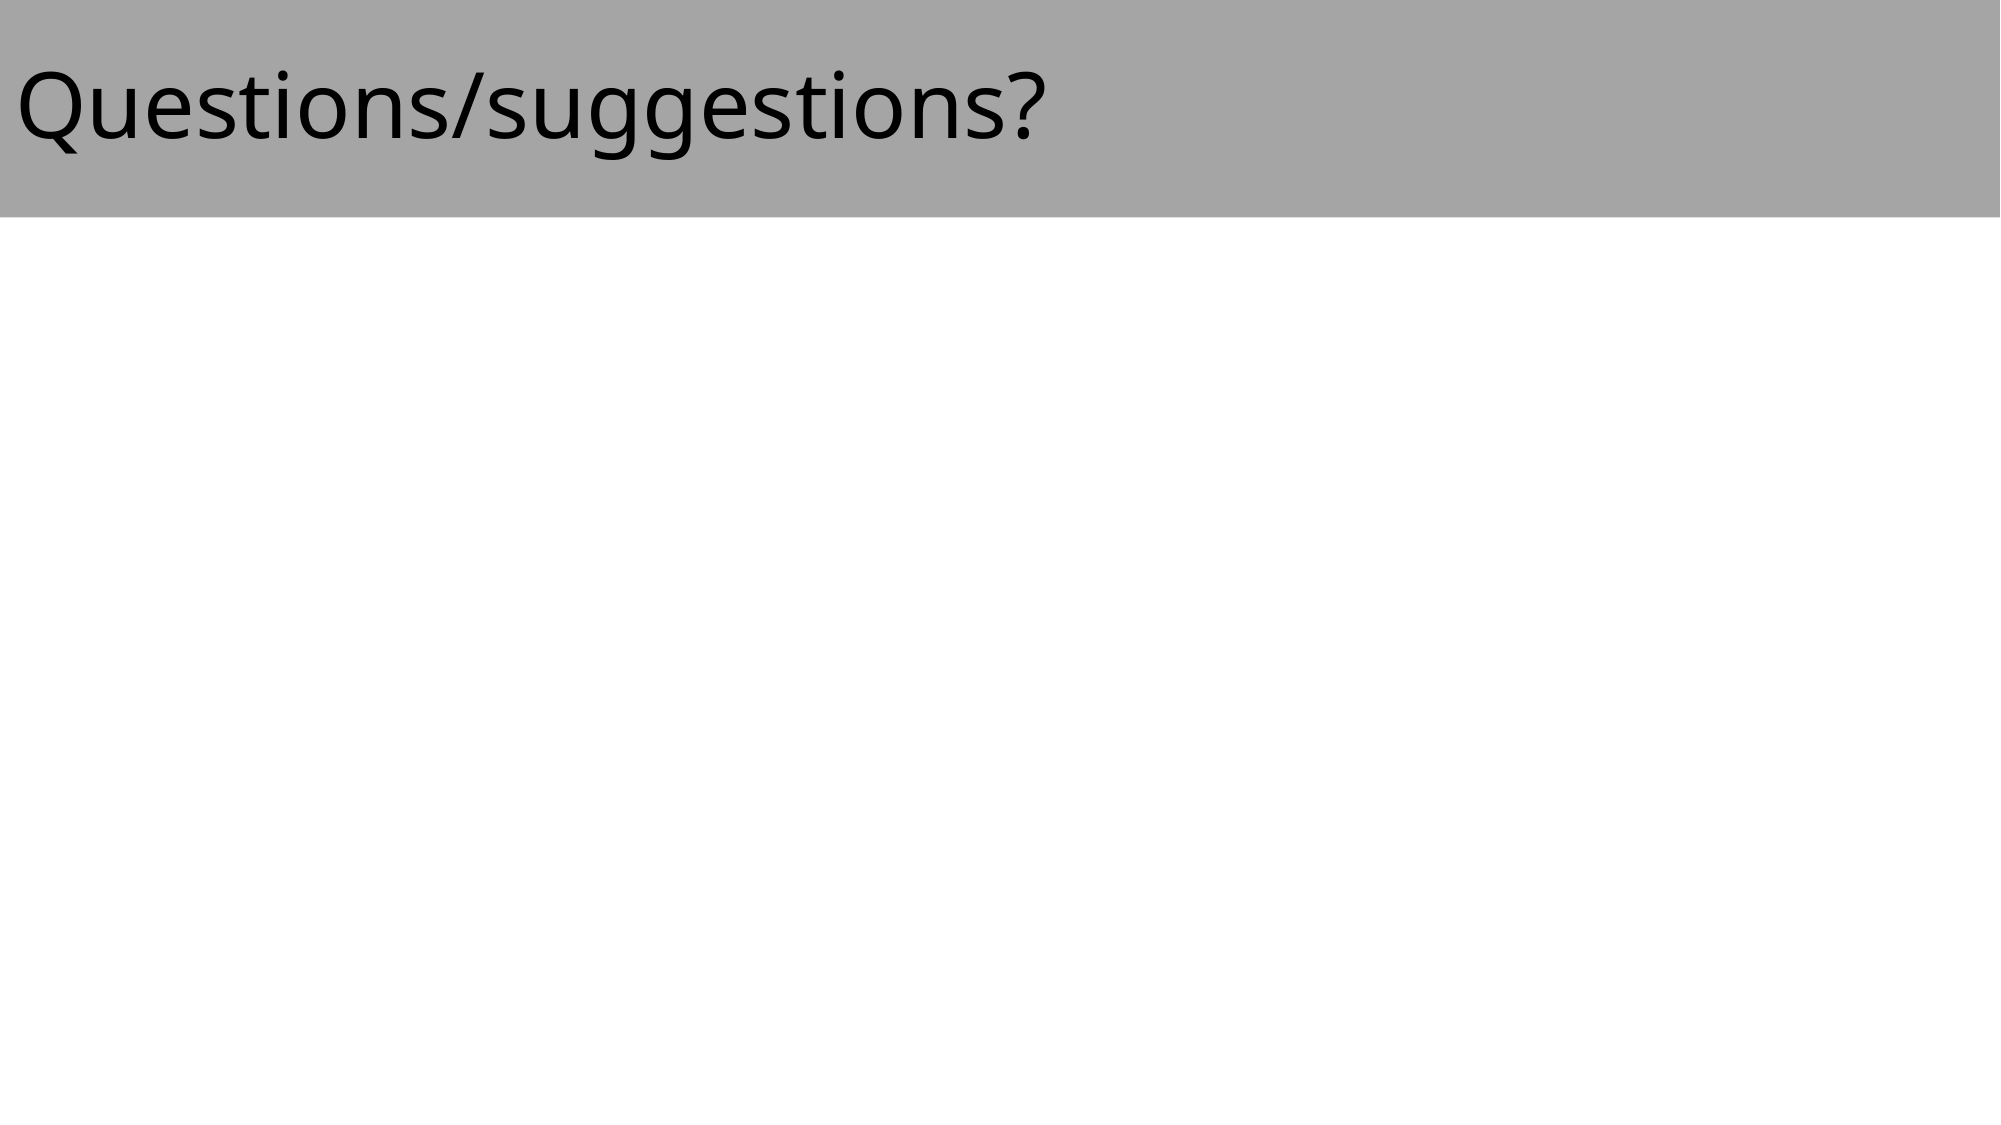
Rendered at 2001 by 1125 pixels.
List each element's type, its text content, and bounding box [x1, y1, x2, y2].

title Questions/suggestions? [0, 0, 2000, 218]
